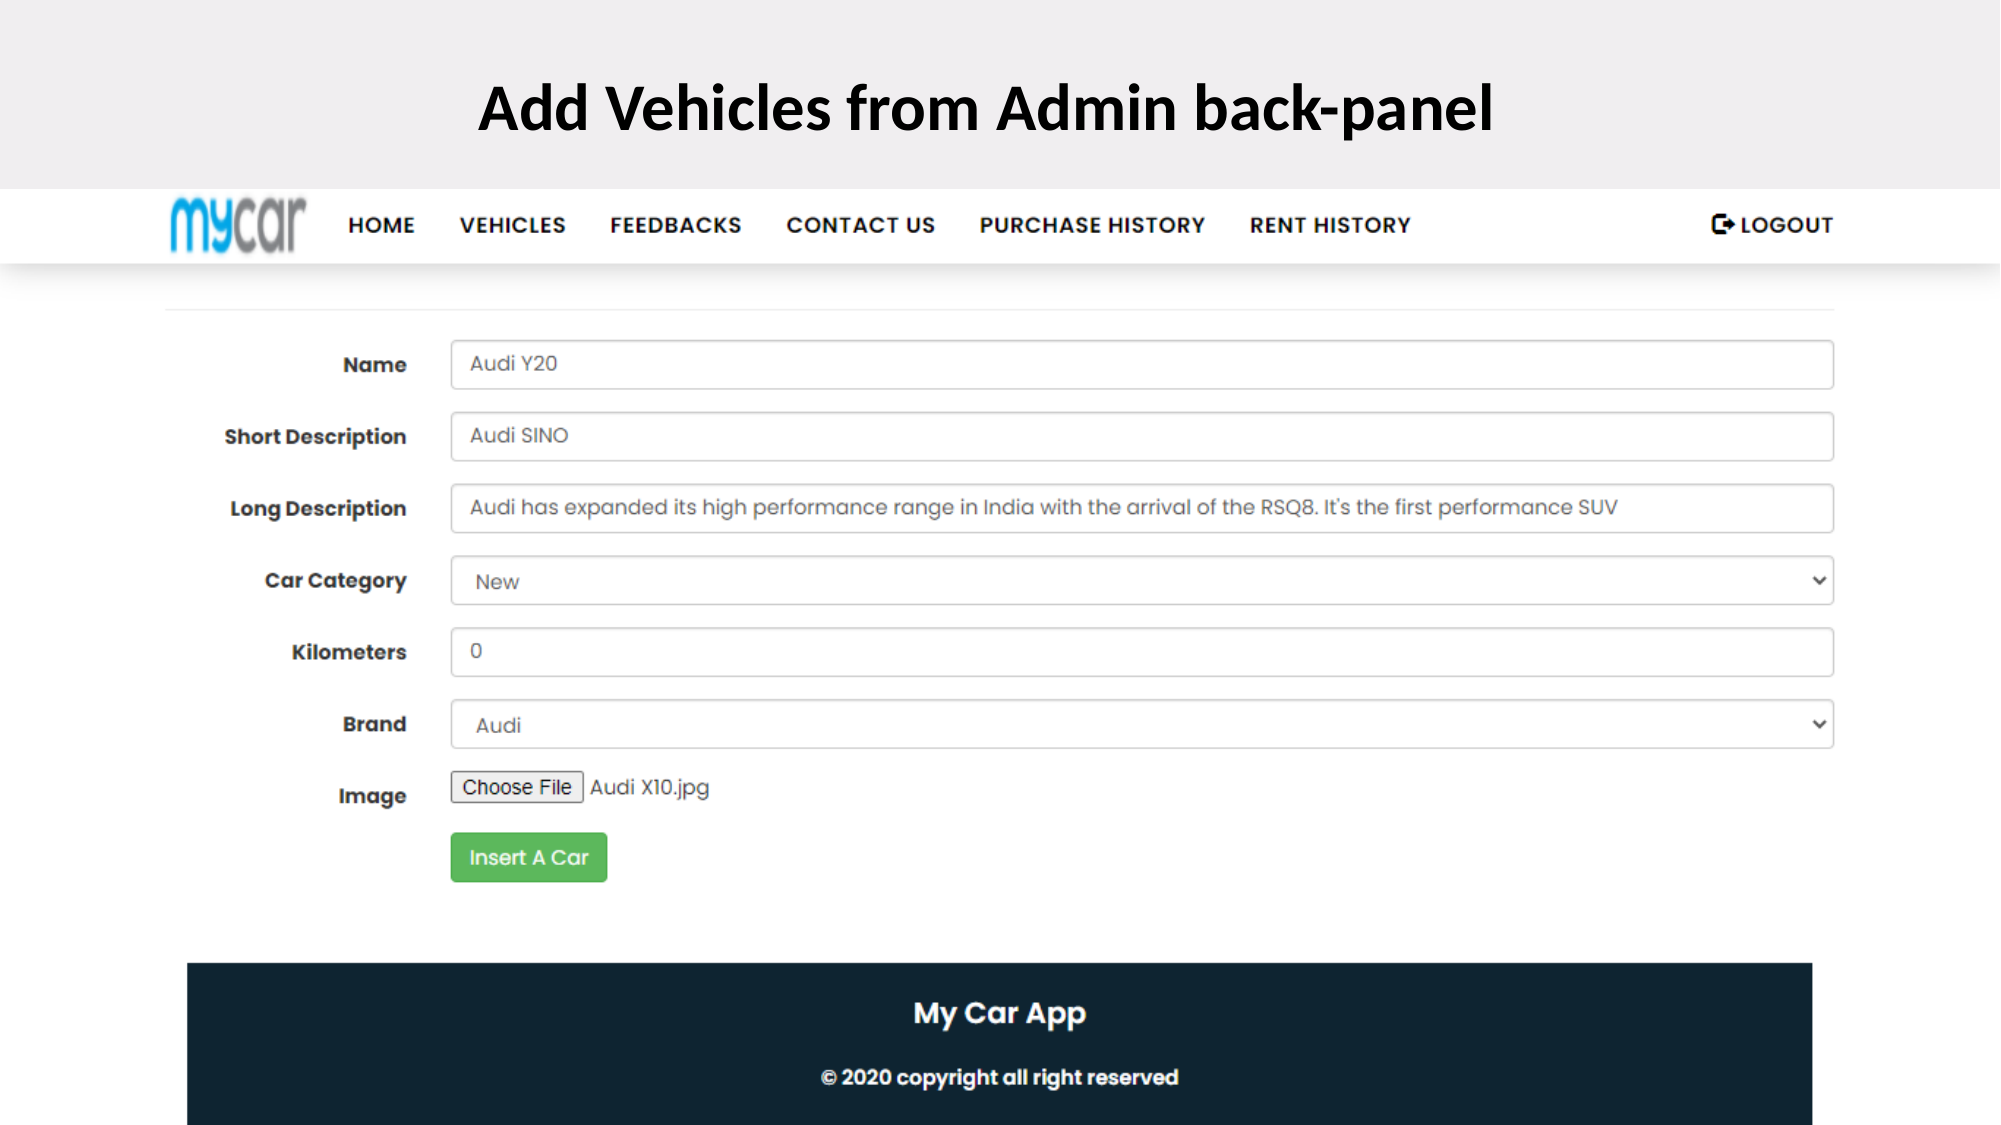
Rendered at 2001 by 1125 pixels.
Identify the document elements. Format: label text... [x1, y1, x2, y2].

text_box Add Vehicles from Admin back-panel [463, 56, 1536, 151]
picture [0, 189, 2000, 1125]
